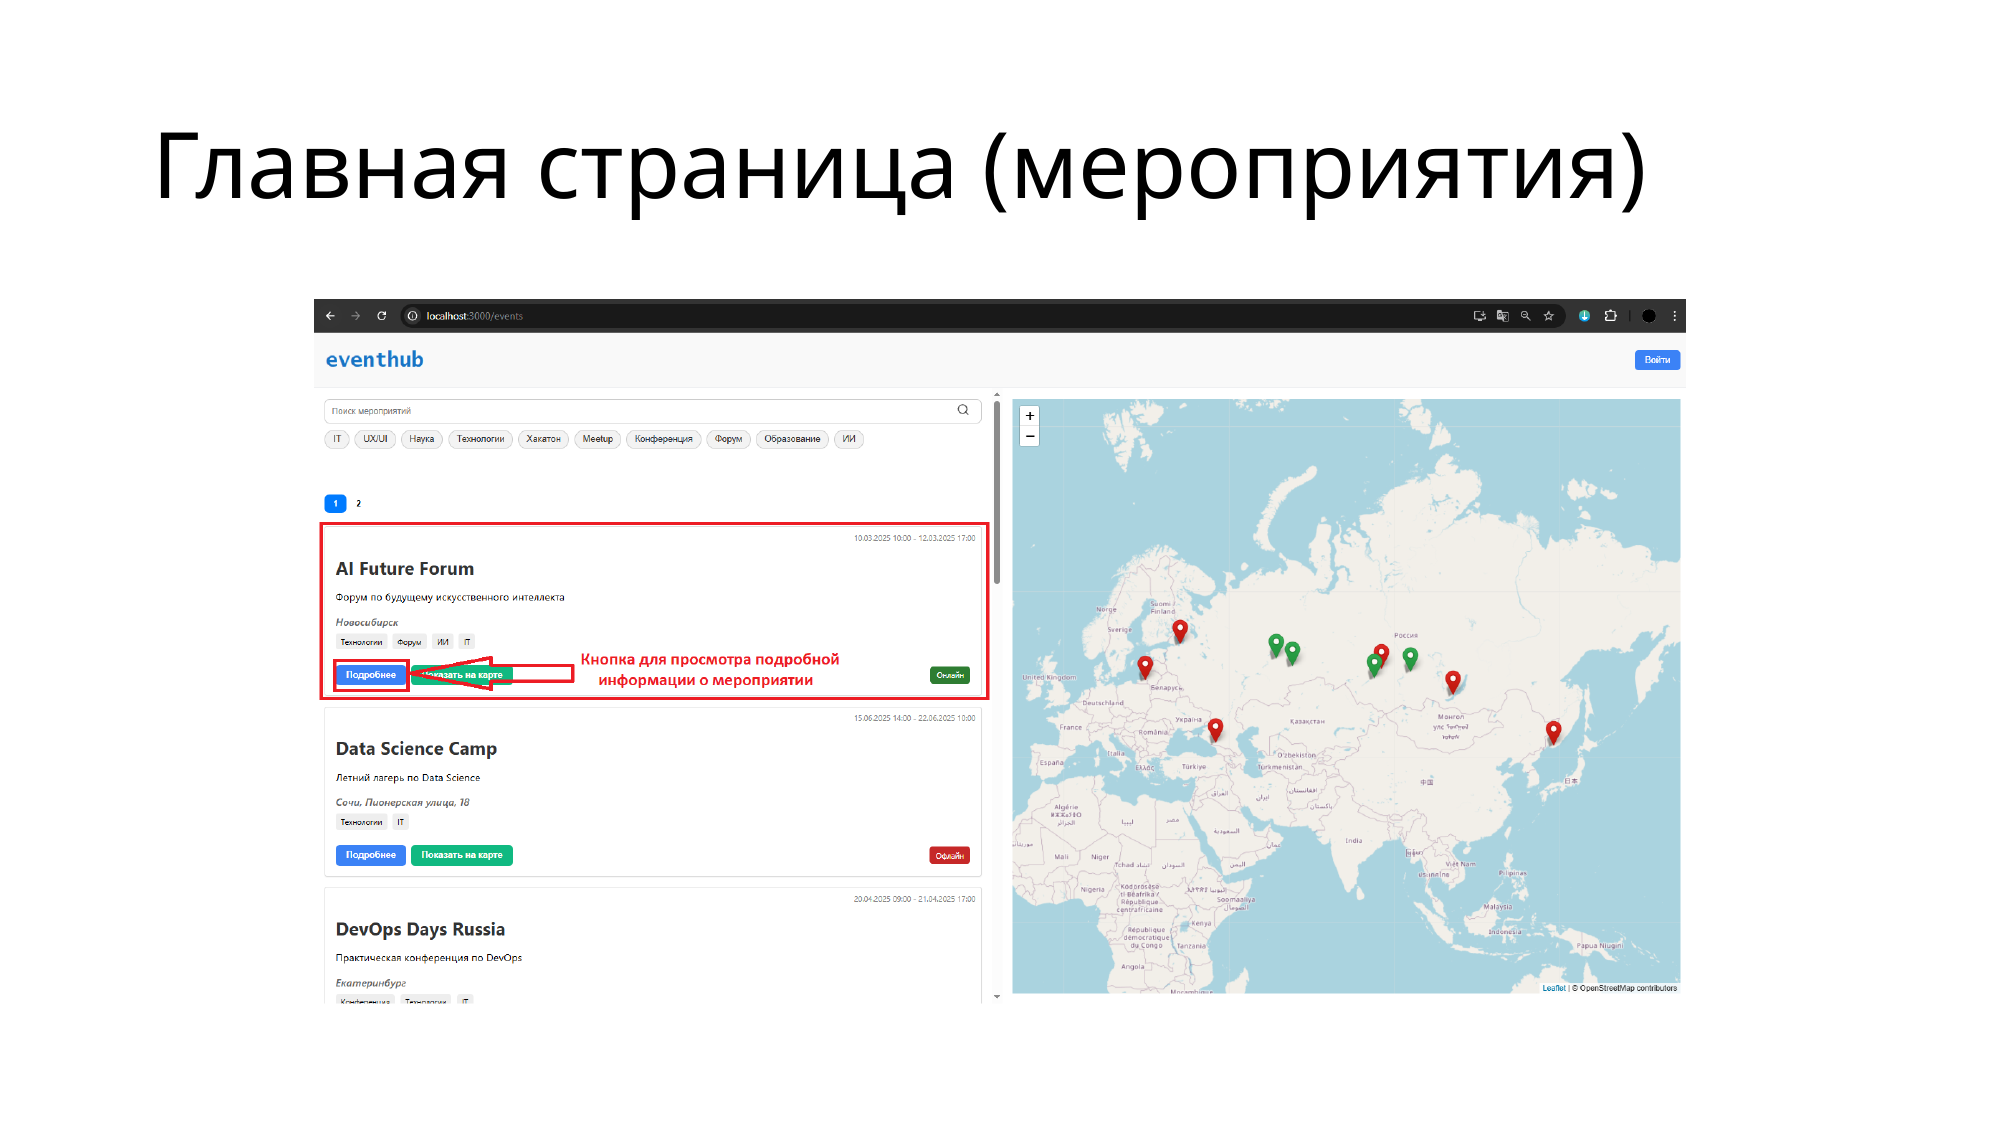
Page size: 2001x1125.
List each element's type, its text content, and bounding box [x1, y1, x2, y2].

title Главная страница (мероприятия) [137, 59, 1863, 278]
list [314, 299, 1686, 1014]
